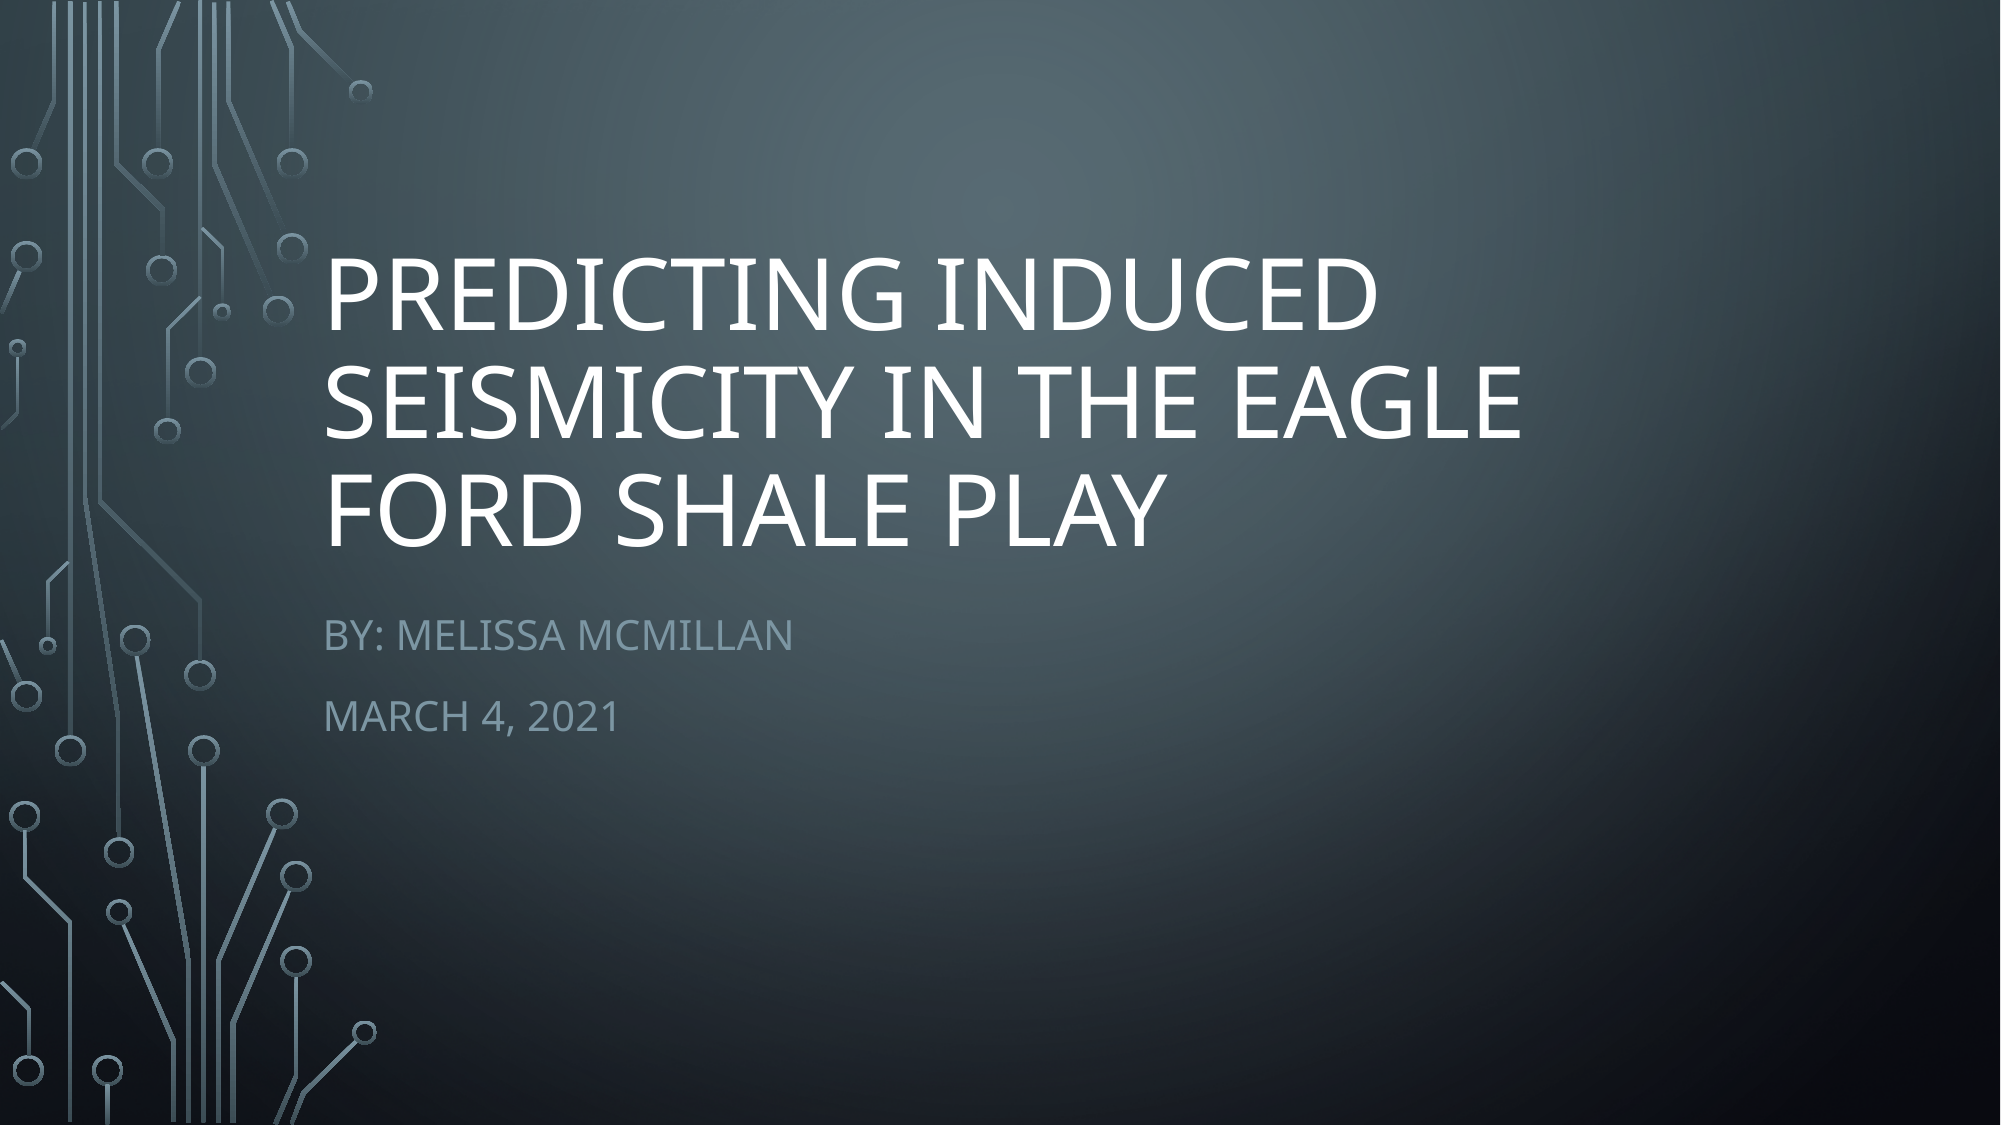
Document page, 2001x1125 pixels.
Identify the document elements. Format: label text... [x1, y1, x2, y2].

title predicting Induced Seismicity in the Eagle Ford Shale play [307, 184, 1750, 576]
subtitle By: Melissa McMillan March 4, 2021 [307, 590, 1750, 863]
